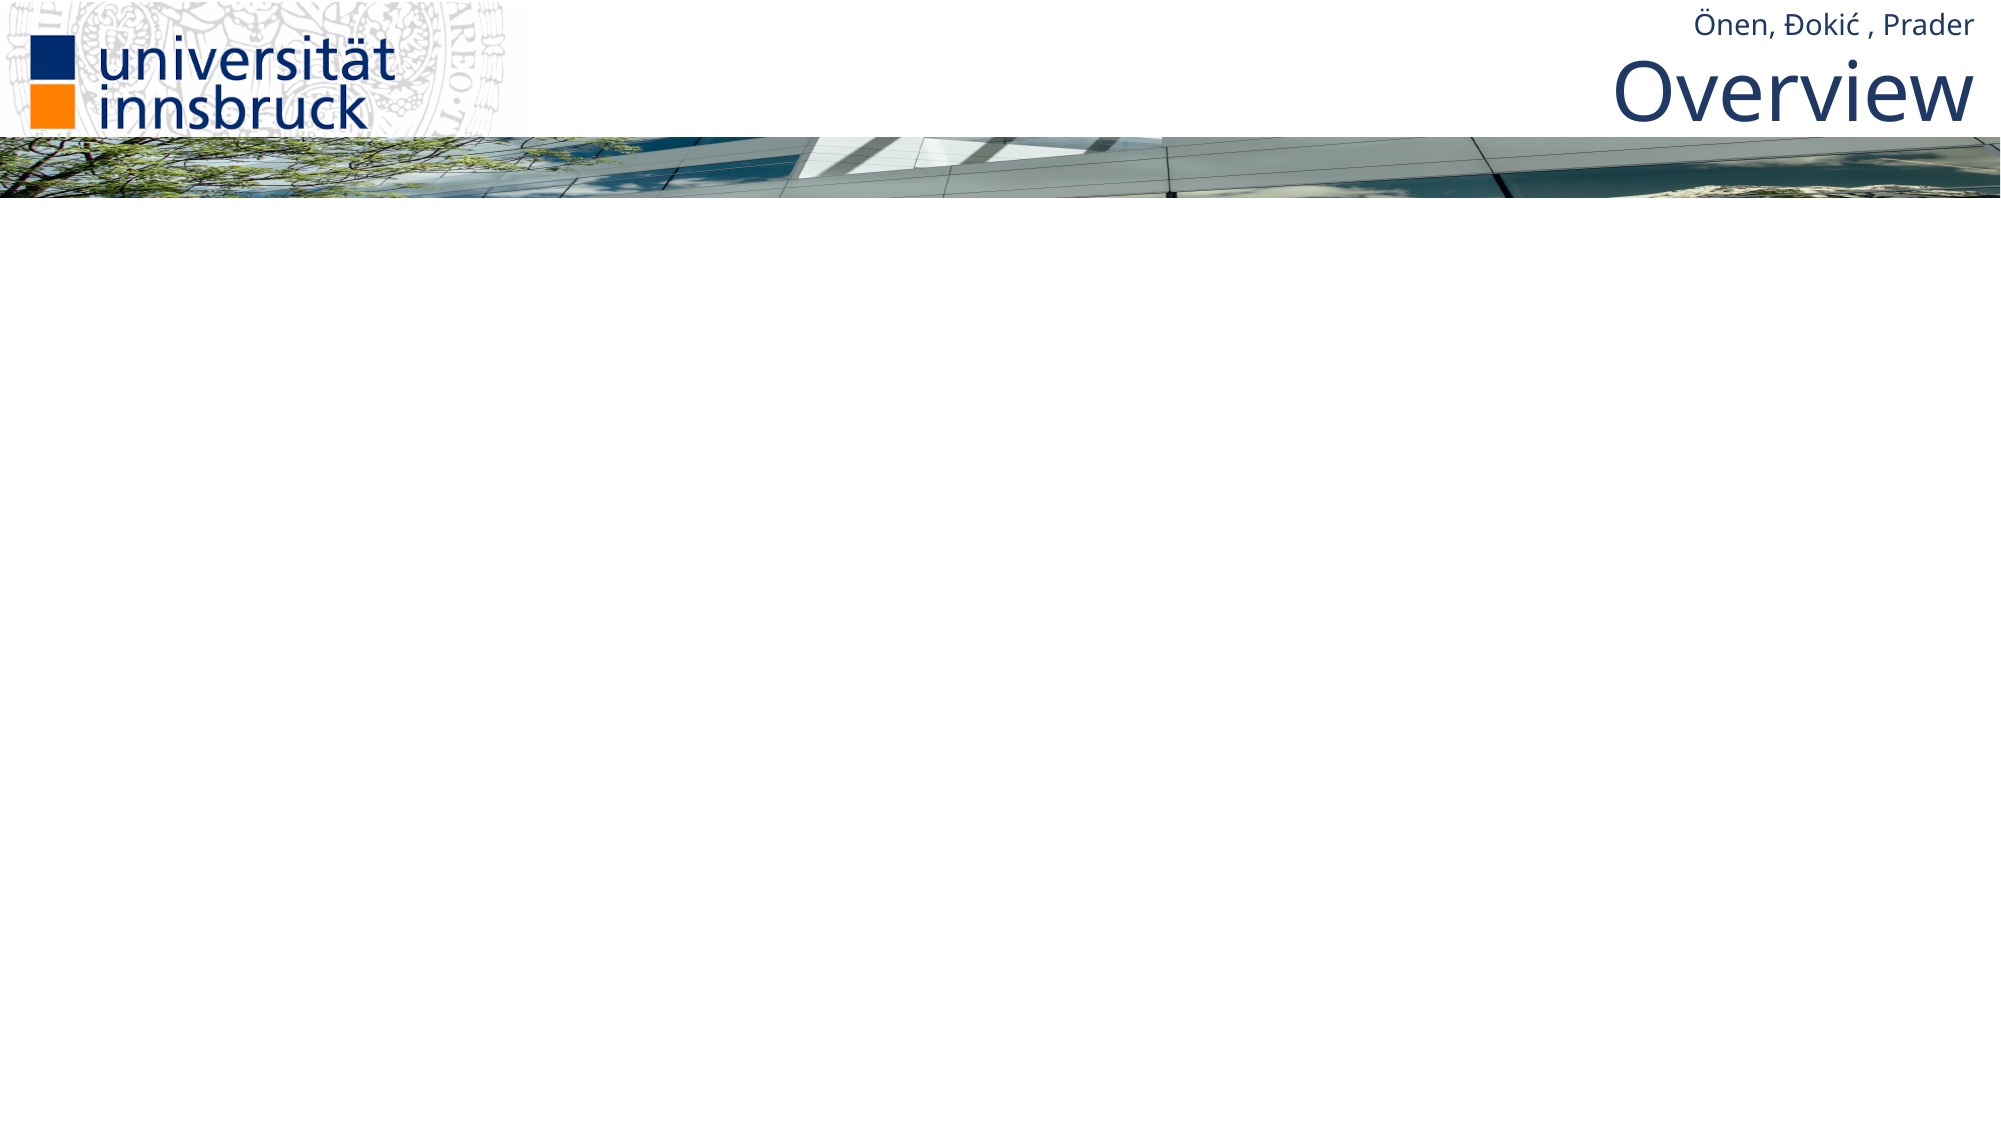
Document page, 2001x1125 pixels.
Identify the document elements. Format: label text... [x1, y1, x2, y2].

title Overview [632, 40, 1990, 150]
picture [0, 24, 2001, 198]
